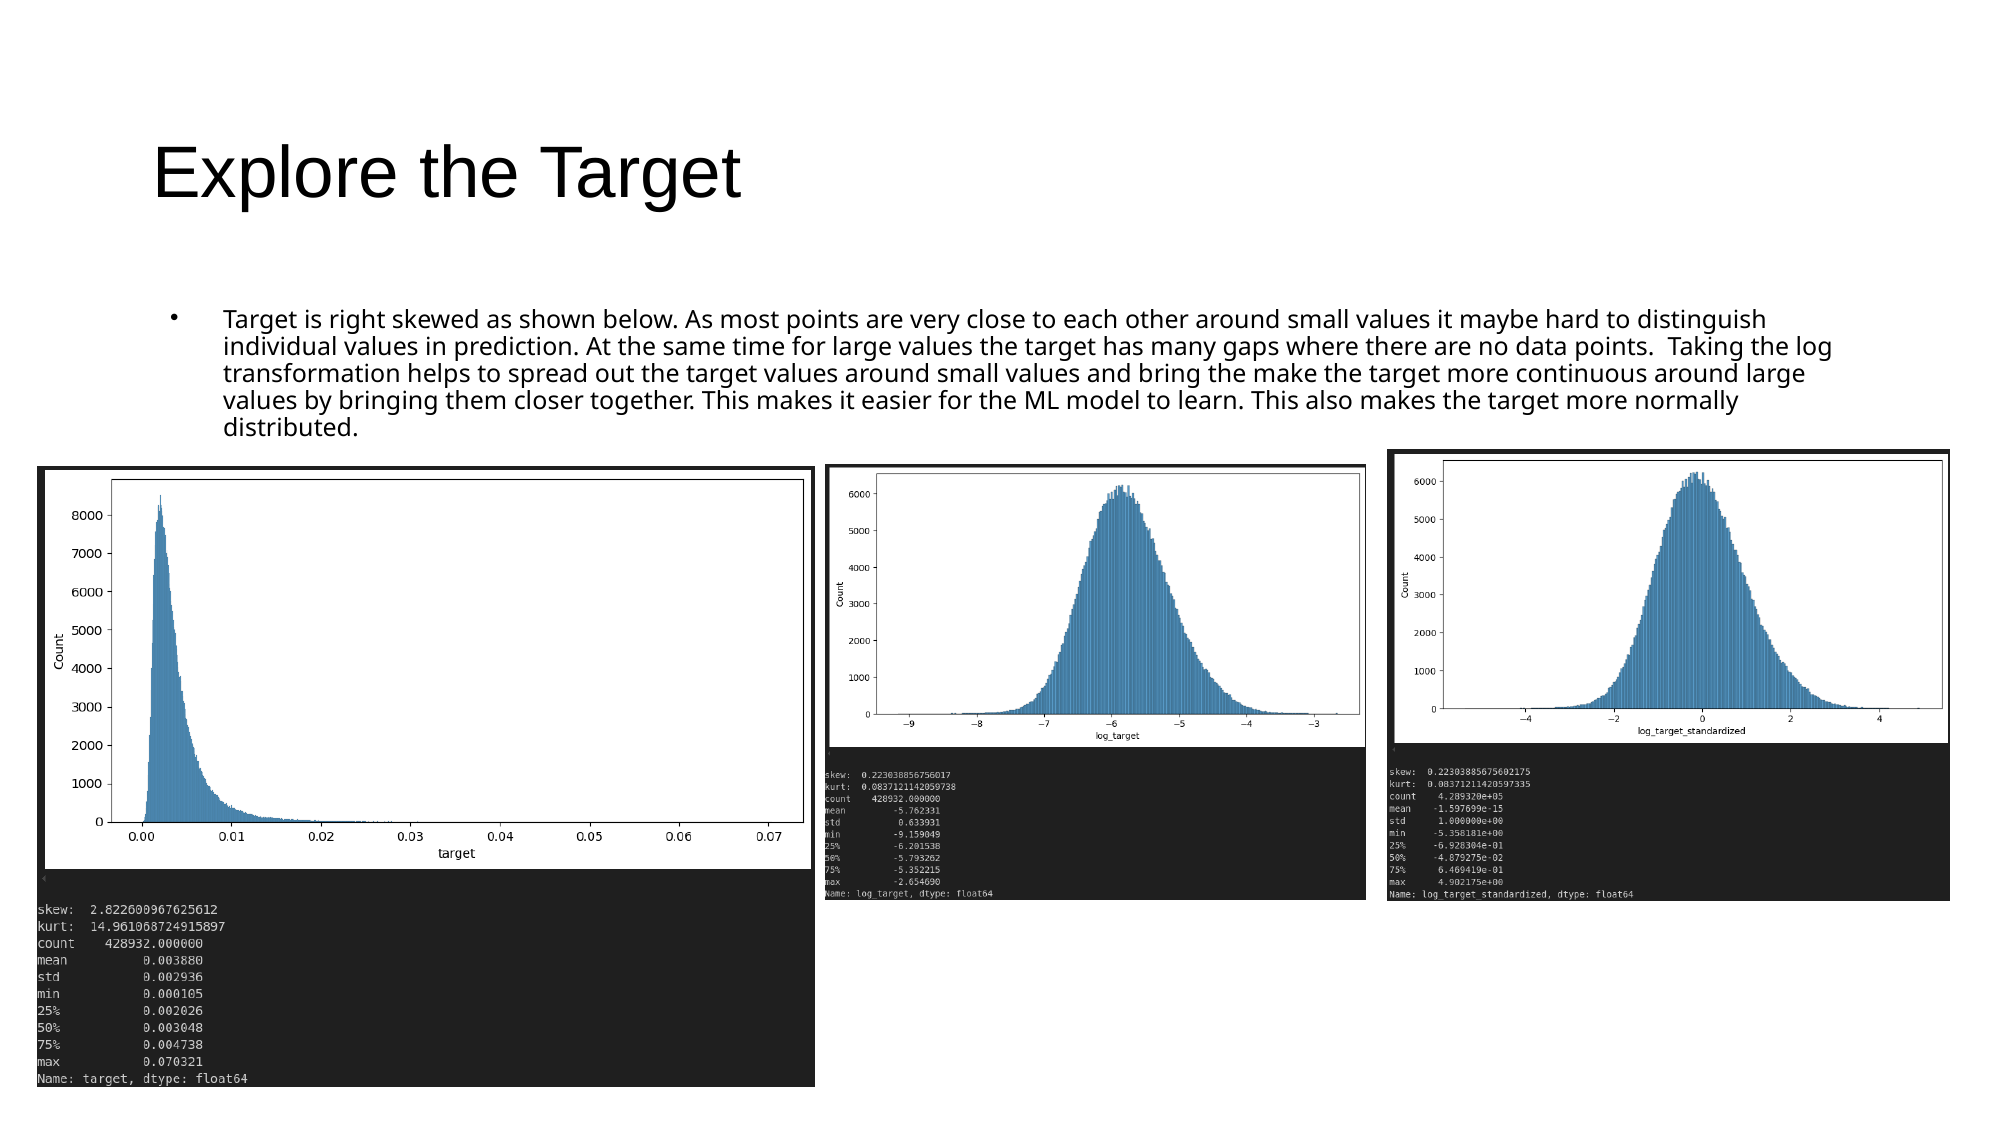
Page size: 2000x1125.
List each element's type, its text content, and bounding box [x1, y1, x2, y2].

picture [1387, 449, 1950, 901]
title Explore the Target [137, 59, 1862, 277]
picture [37, 465, 815, 1088]
list Target is right skewed as shown below. As most points are very close to each other around small values it maybe hard to distinguish individual values in prediction. At the same time for large values the target has many gaps where there are no data points. Taking the log transformation helps to spread out the target values around small values and bring the make the target more continuous around large values by bringing them closer together. This makes it easier for the ML model to learn. This also makes the target more normally distributed. [137, 299, 1862, 1013]
picture [824, 464, 1366, 900]
